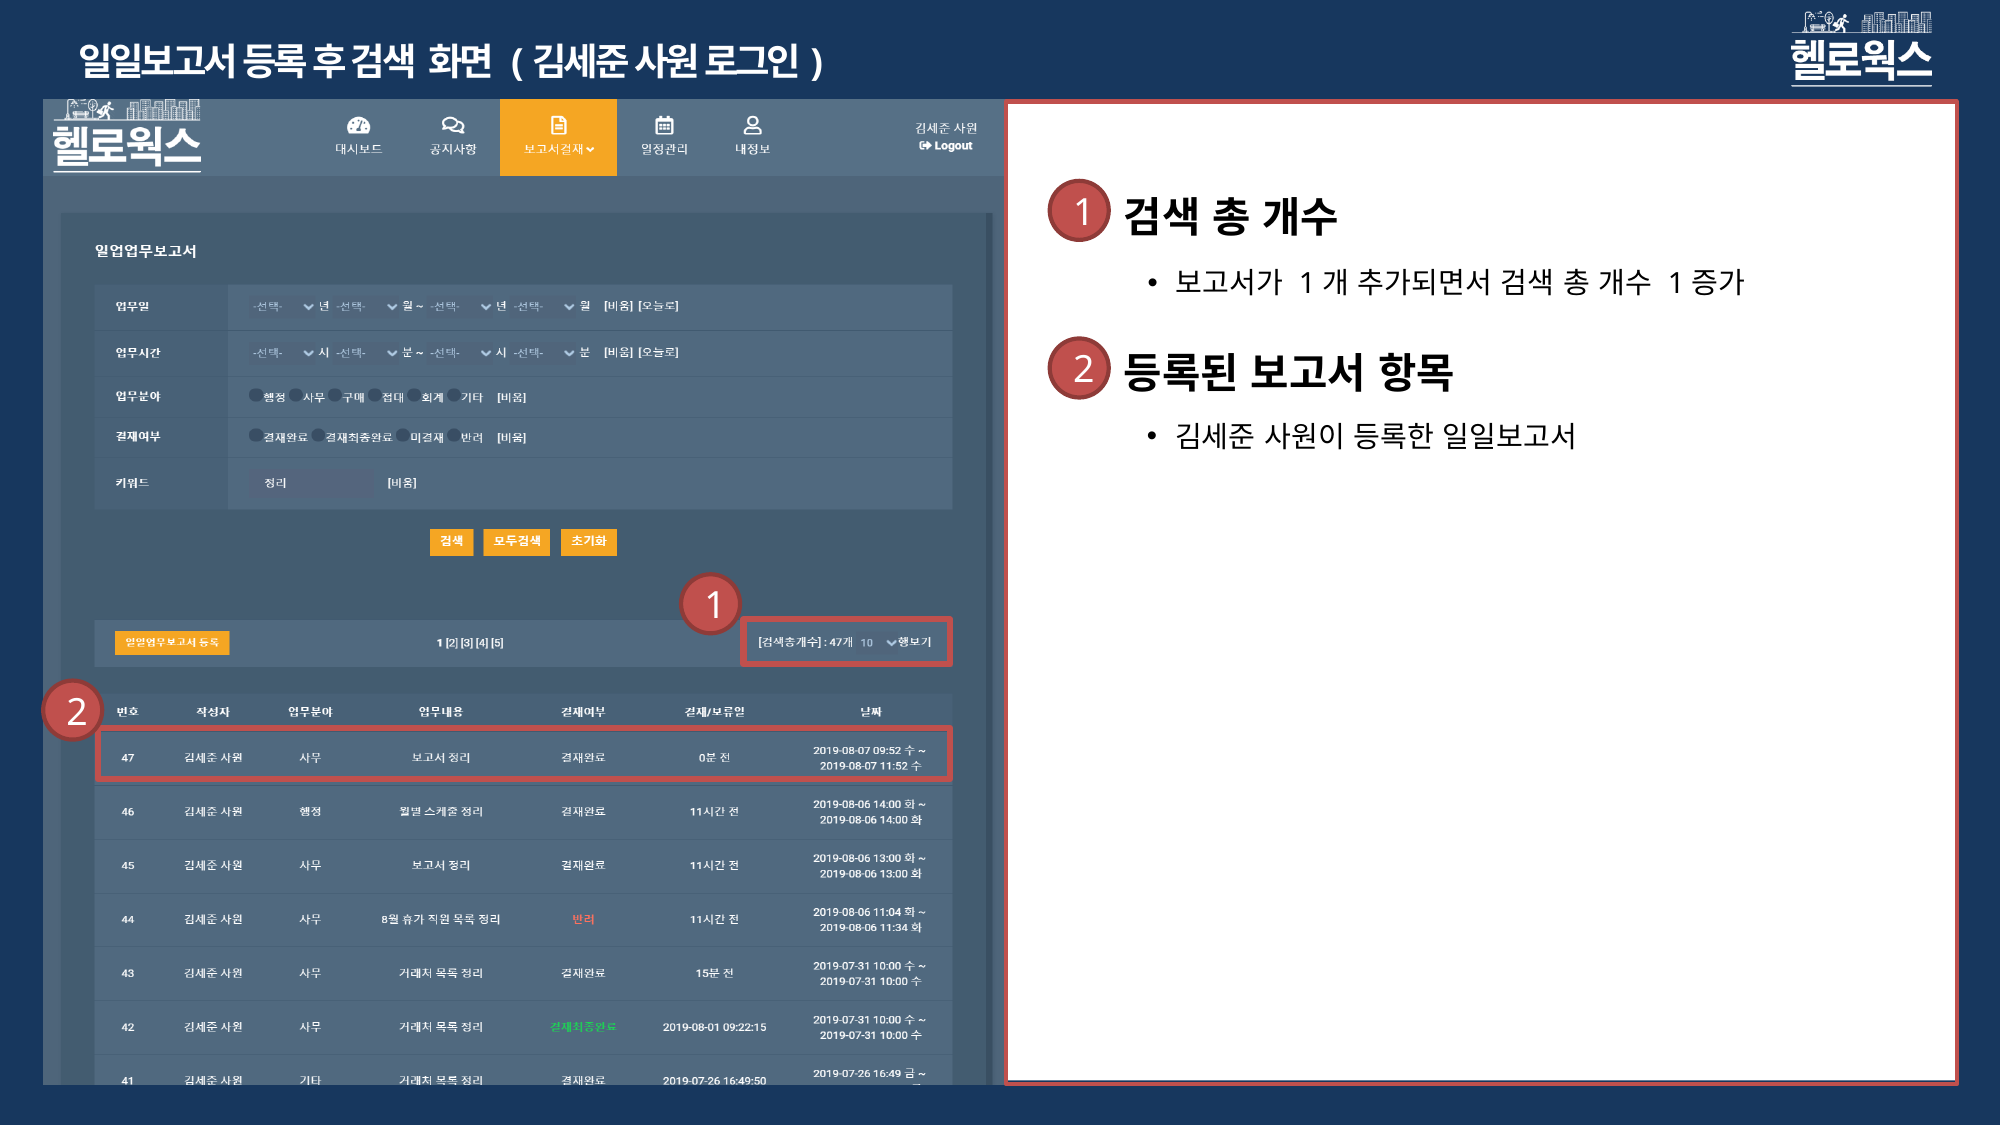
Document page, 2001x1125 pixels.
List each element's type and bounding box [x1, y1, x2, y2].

text_box [43, 30, 859, 91]
text_box [41, 98, 1959, 1086]
picture [42, 99, 1008, 1085]
picture [1791, 11, 1932, 91]
